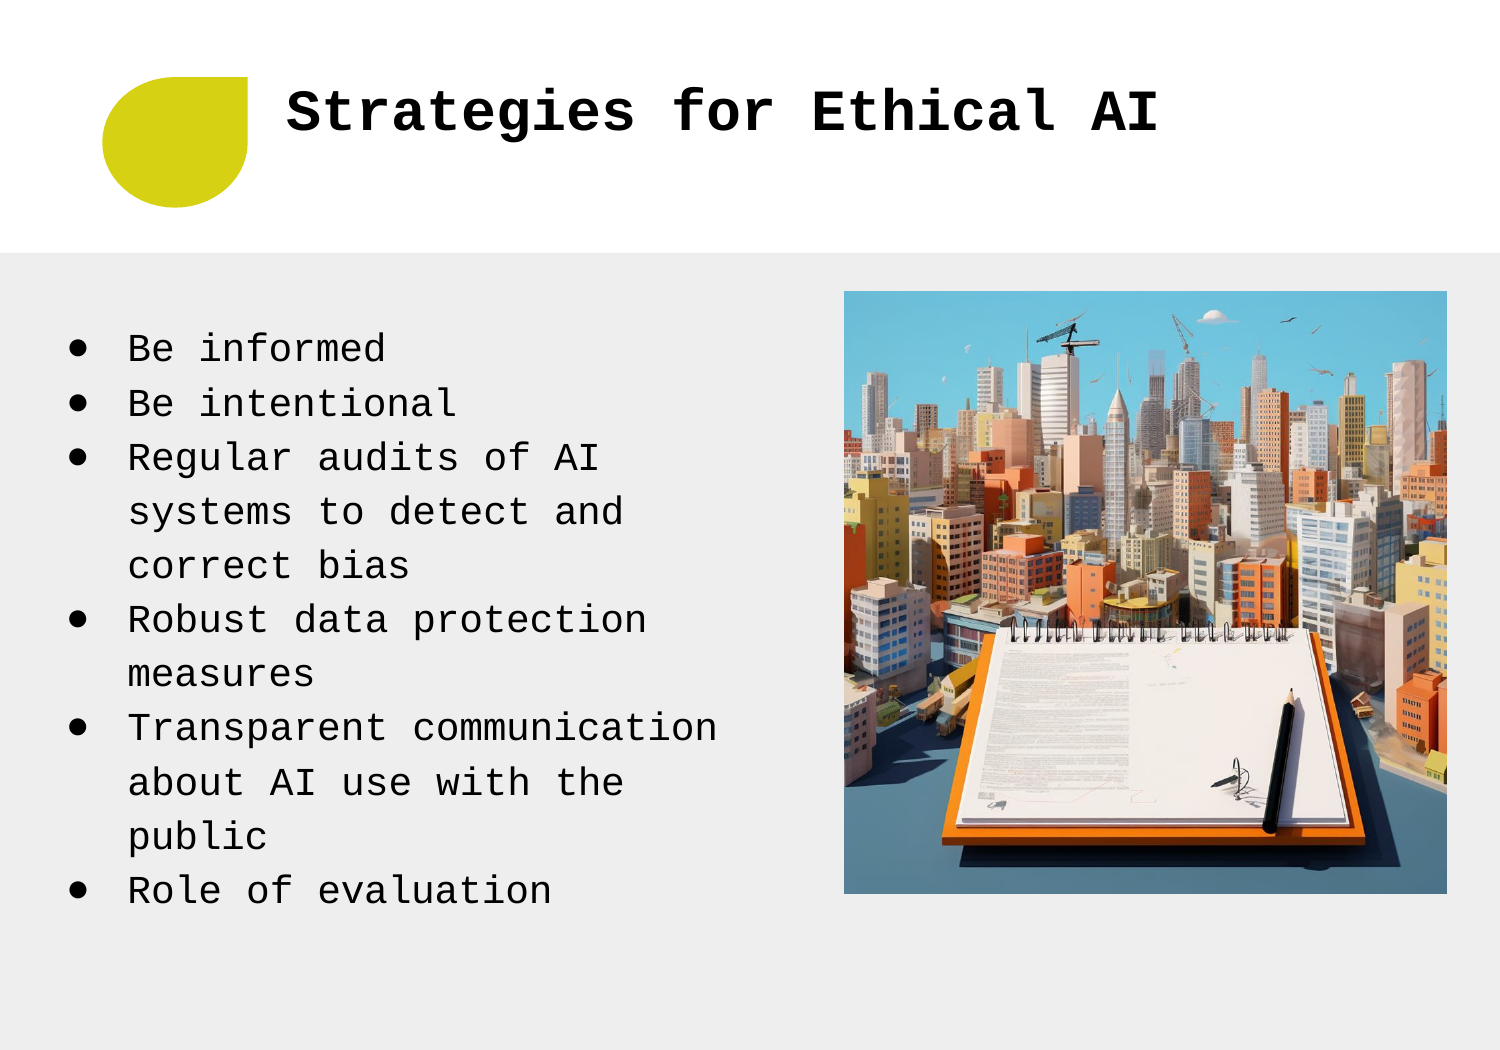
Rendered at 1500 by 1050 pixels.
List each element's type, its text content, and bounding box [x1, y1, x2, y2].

title Strategies for Ethical AI [63, 55, 1437, 248]
picture [844, 291, 1447, 894]
text_box Be informed Be intentional Regular audits of AI systems to detect and correct bias Robust data protection measures Transparent communication about AI use with the public Role of evaluation [63, 312, 724, 912]
